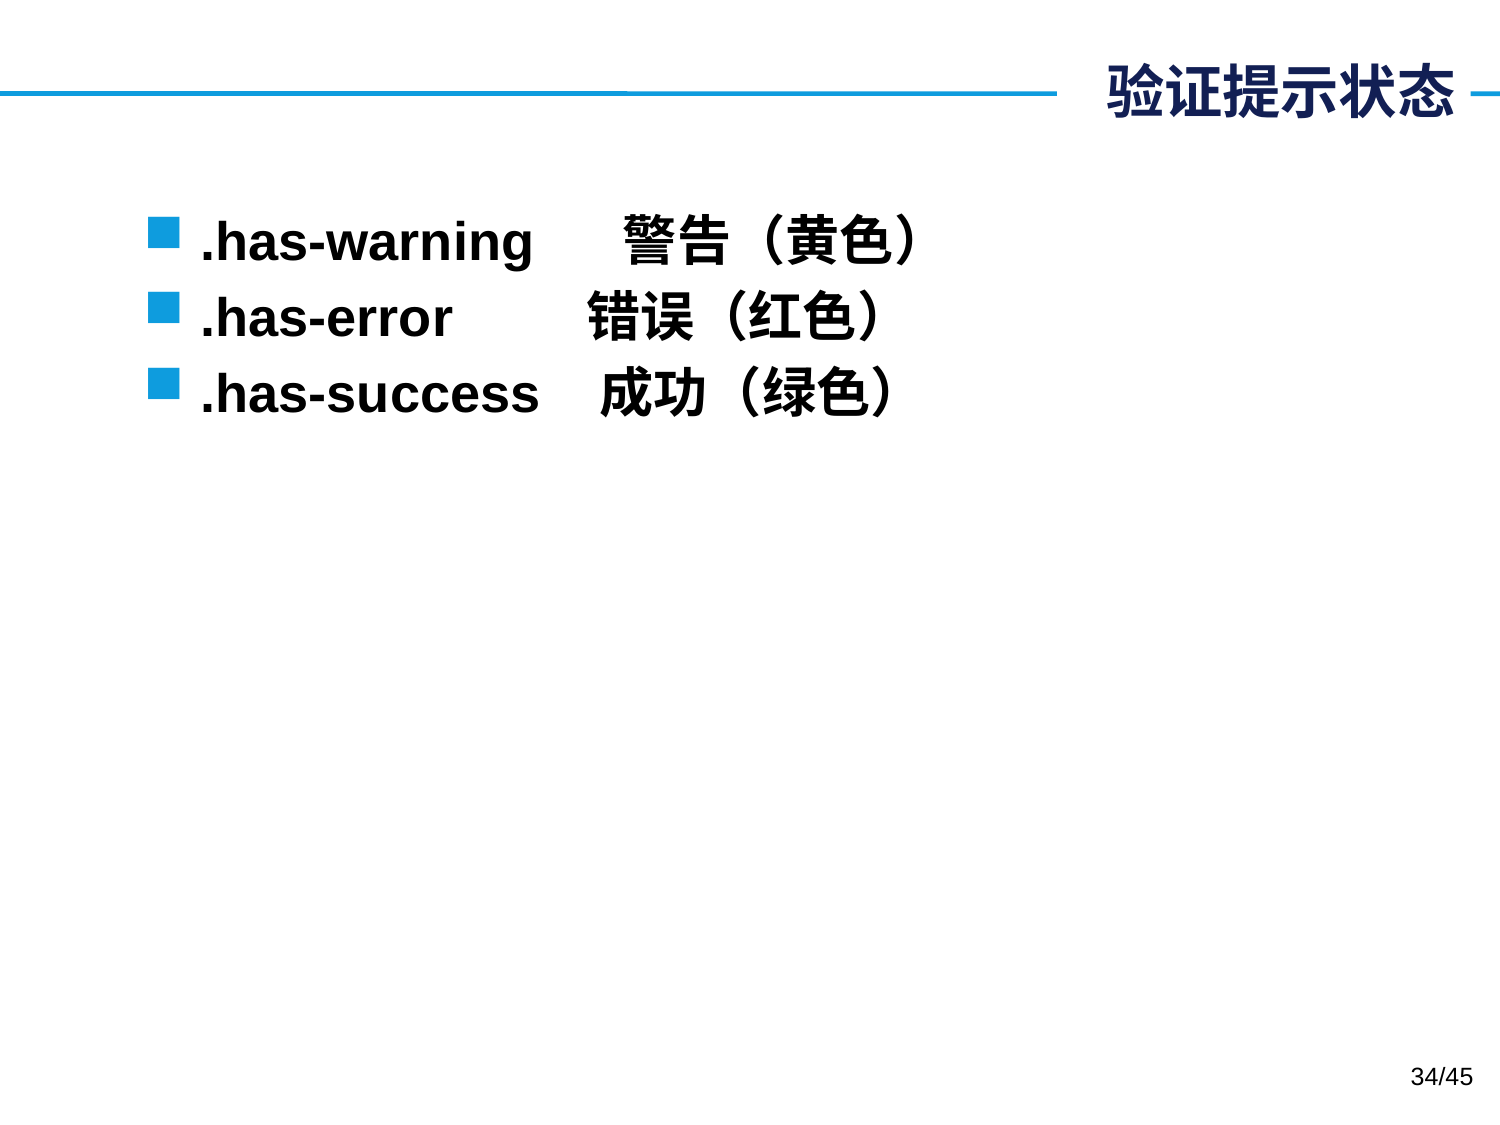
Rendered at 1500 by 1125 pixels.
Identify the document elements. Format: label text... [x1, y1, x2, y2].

list .has-warning 警告（黄色） .has-error 错误（红色） .has-success 成功（绿色） [128, 199, 1383, 1043]
slide_number 34/45 [1138, 1053, 1489, 1114]
title 验证提示状态 [1057, 19, 1471, 161]
